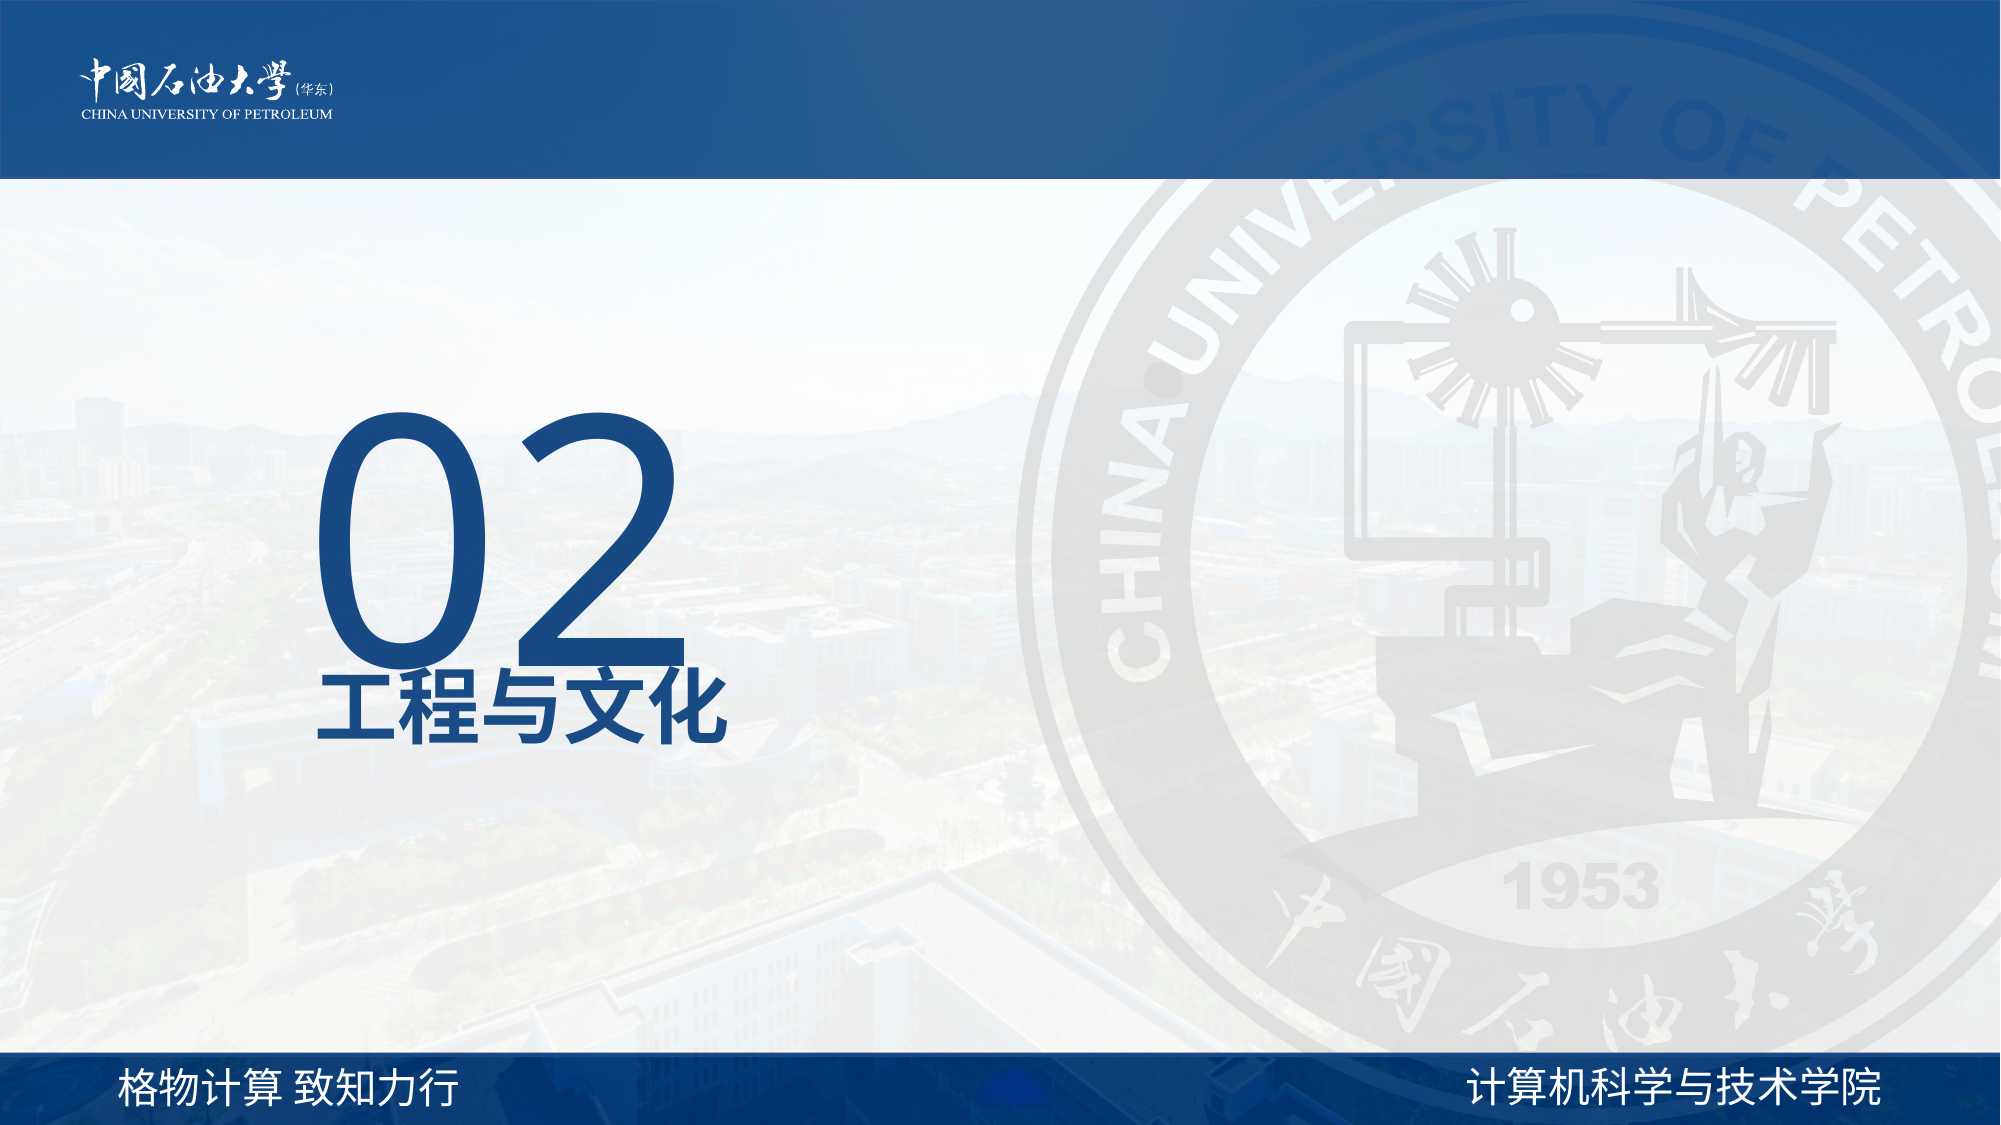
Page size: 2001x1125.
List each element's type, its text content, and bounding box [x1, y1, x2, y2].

text_box 02 [302, 361, 747, 745]
text_box 工程与文化 [314, 601, 1207, 807]
